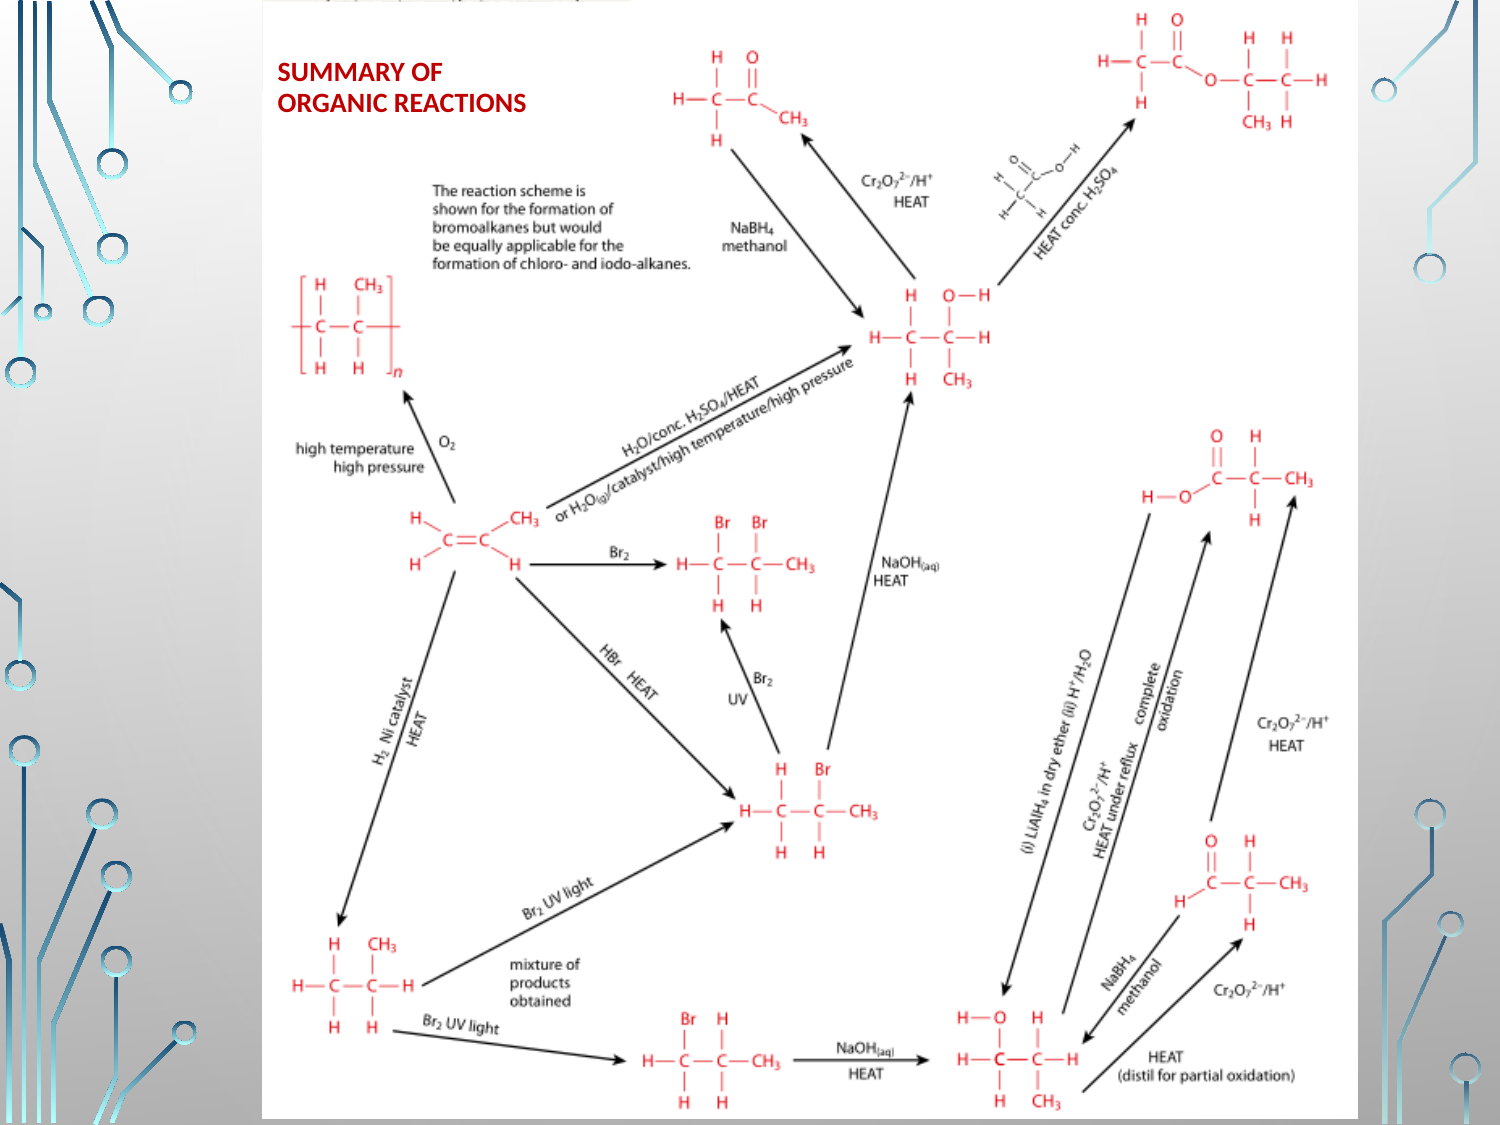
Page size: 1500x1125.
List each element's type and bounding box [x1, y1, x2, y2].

text_box [262, 0, 1359, 1119]
